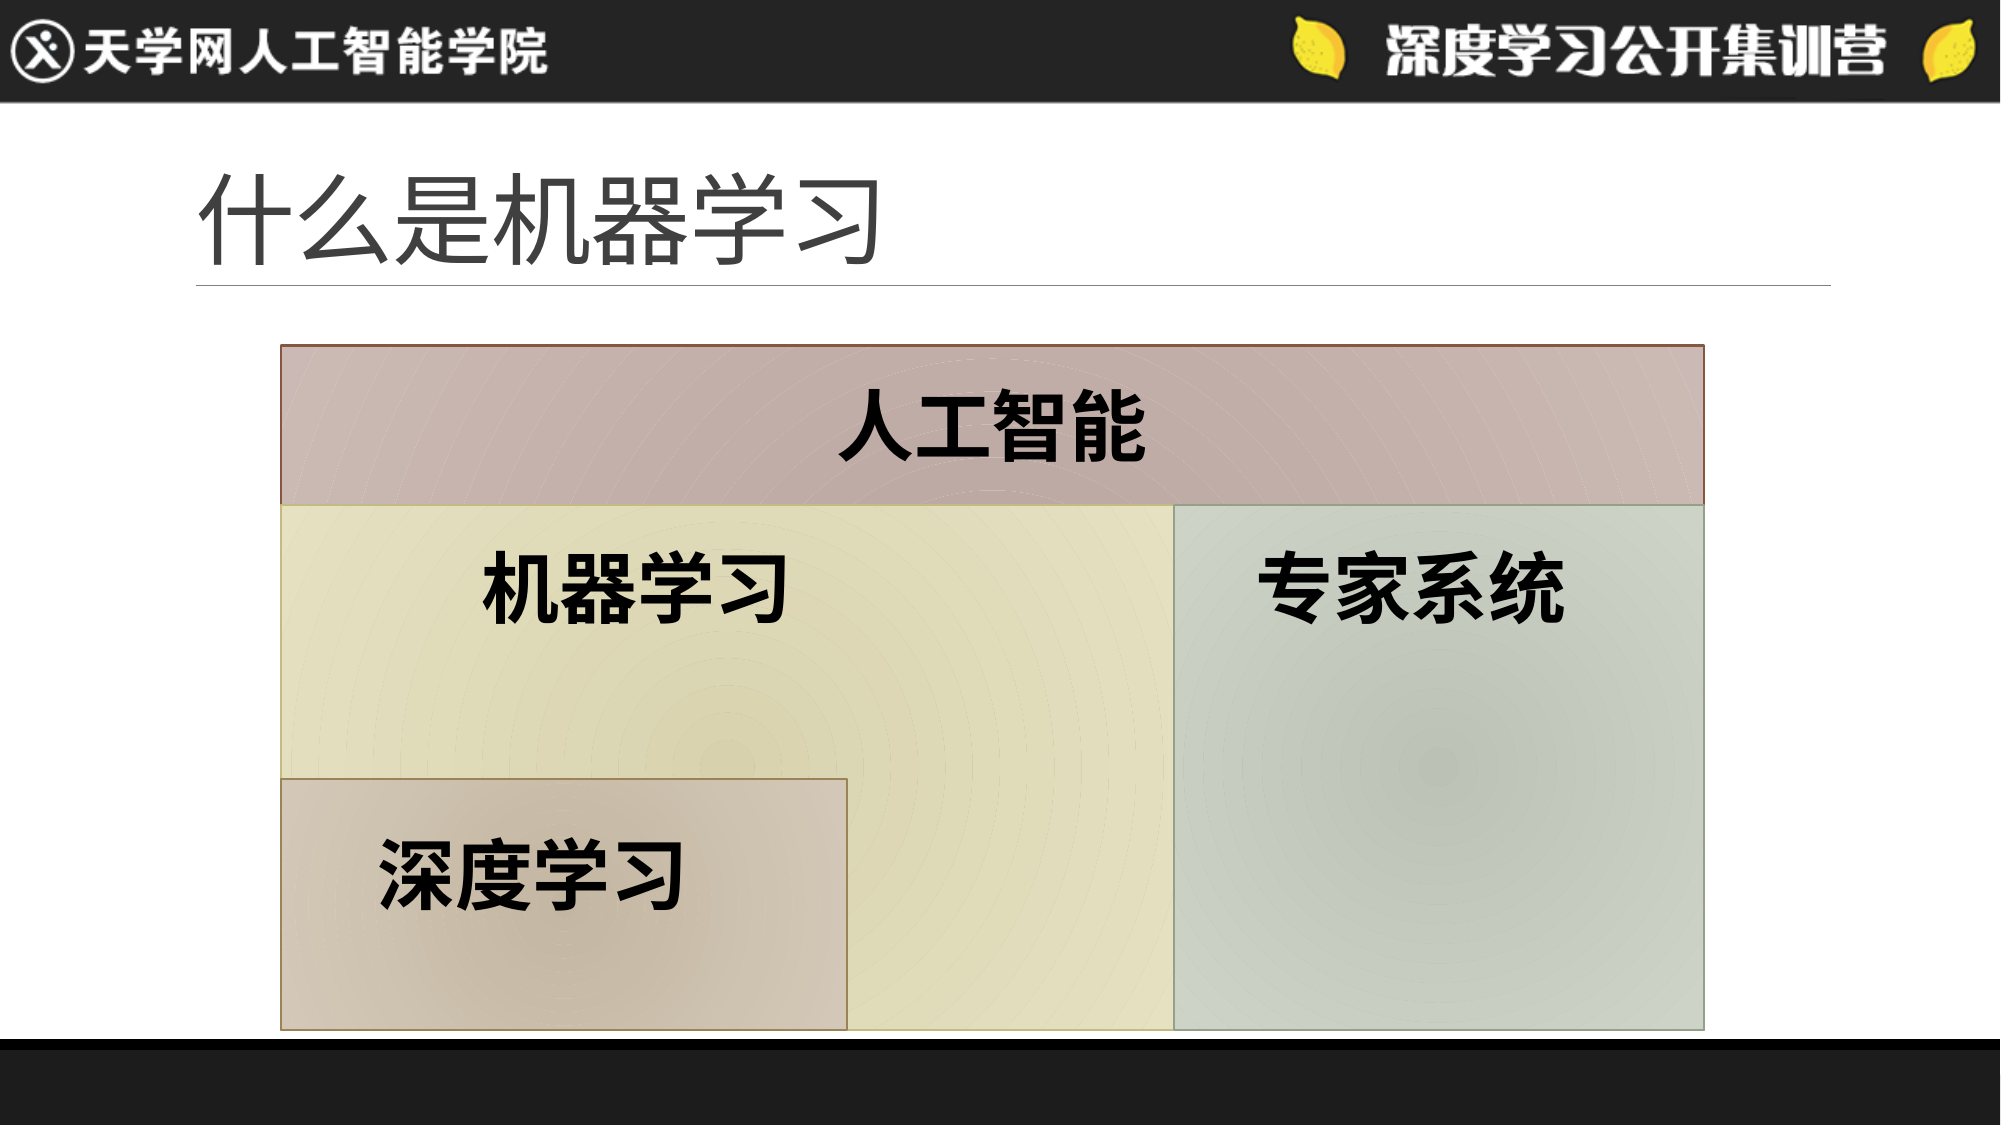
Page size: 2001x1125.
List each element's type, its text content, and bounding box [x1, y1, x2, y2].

text_box 机器学习 [467, 532, 808, 641]
text_box [1173, 504, 1705, 1031]
text_box 专家系统 [1240, 532, 1582, 641]
text_box [280, 504, 1173, 1031]
picture [0, 0, 2001, 1125]
title 什么是机器学习 [180, 47, 1830, 285]
text_box 深度学习 [362, 819, 704, 928]
text_box [280, 344, 1705, 504]
text_box 人工智能 [821, 369, 1163, 478]
text_box [280, 778, 848, 1031]
